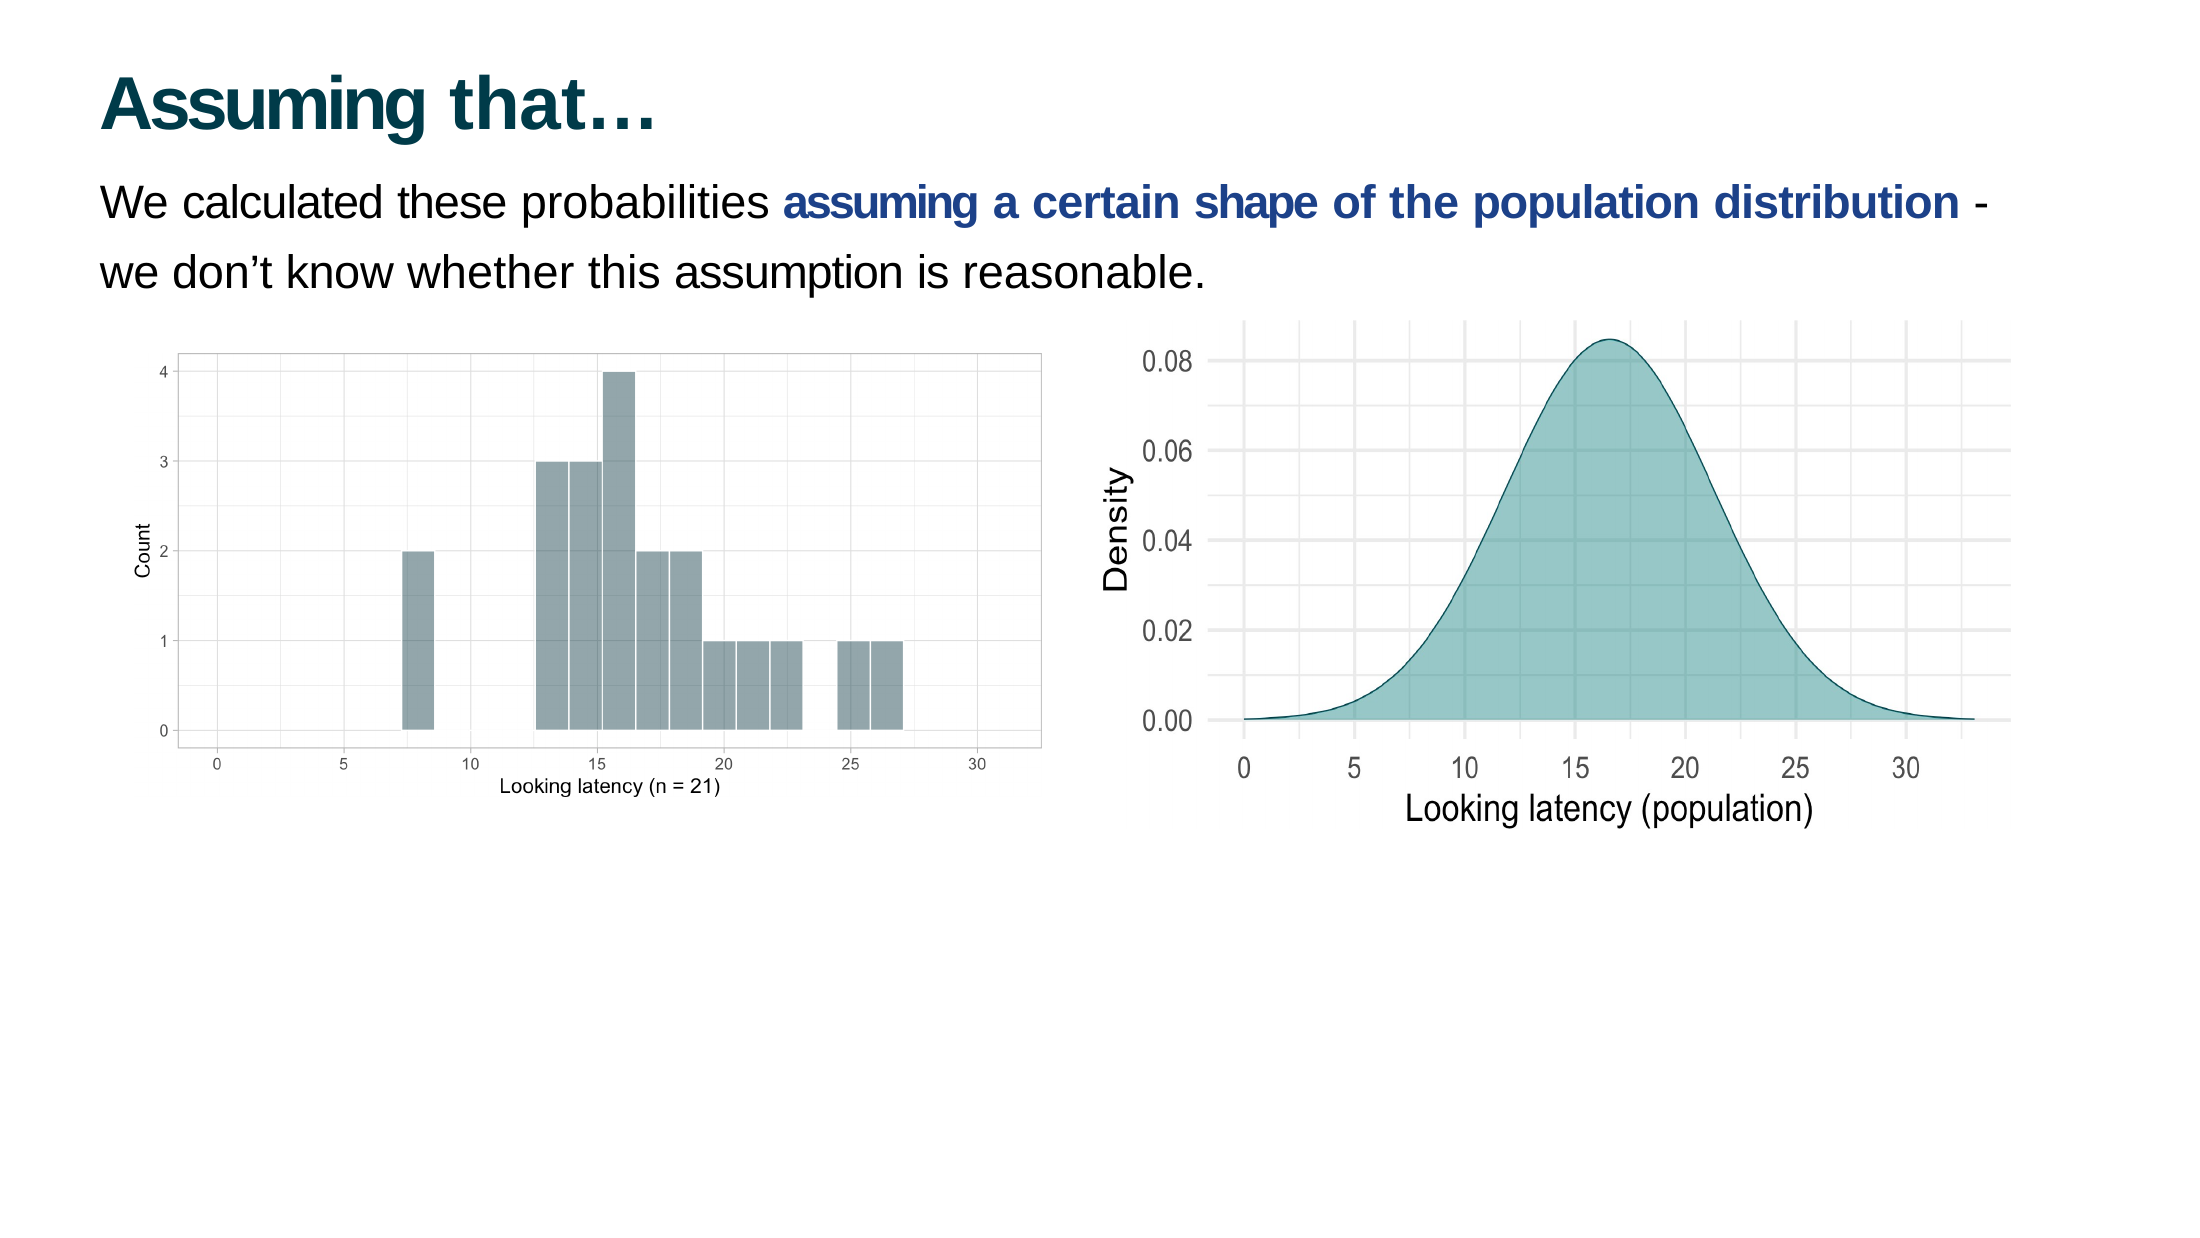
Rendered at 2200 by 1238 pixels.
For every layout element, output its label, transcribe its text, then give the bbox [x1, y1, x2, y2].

picture [133, 353, 1042, 797]
picture [1102, 320, 2011, 830]
title Assuming that… We calculated these probabilities assuming a certain shape of the population distribution - we don’t know whether this assumption is reasonable. [97, 9, 2004, 299]
